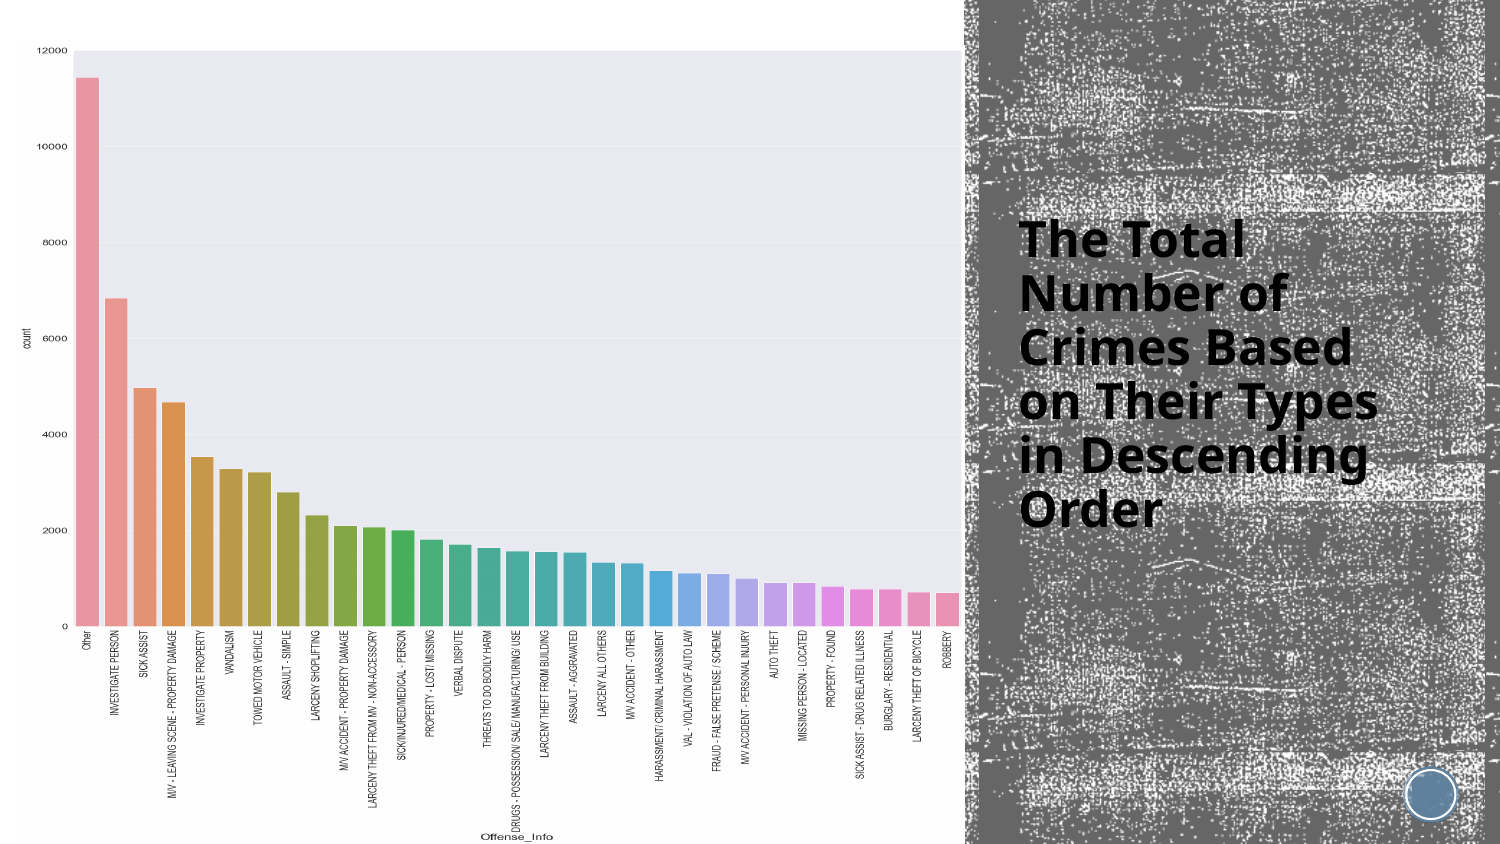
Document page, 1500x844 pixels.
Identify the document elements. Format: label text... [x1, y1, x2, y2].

title The Total Number of Crimes Based on Their Types in Descending Order [1003, 24, 1434, 729]
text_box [1405, 768, 1457, 822]
picture [17, 45, 965, 844]
text_box [963, 0, 1500, 844]
